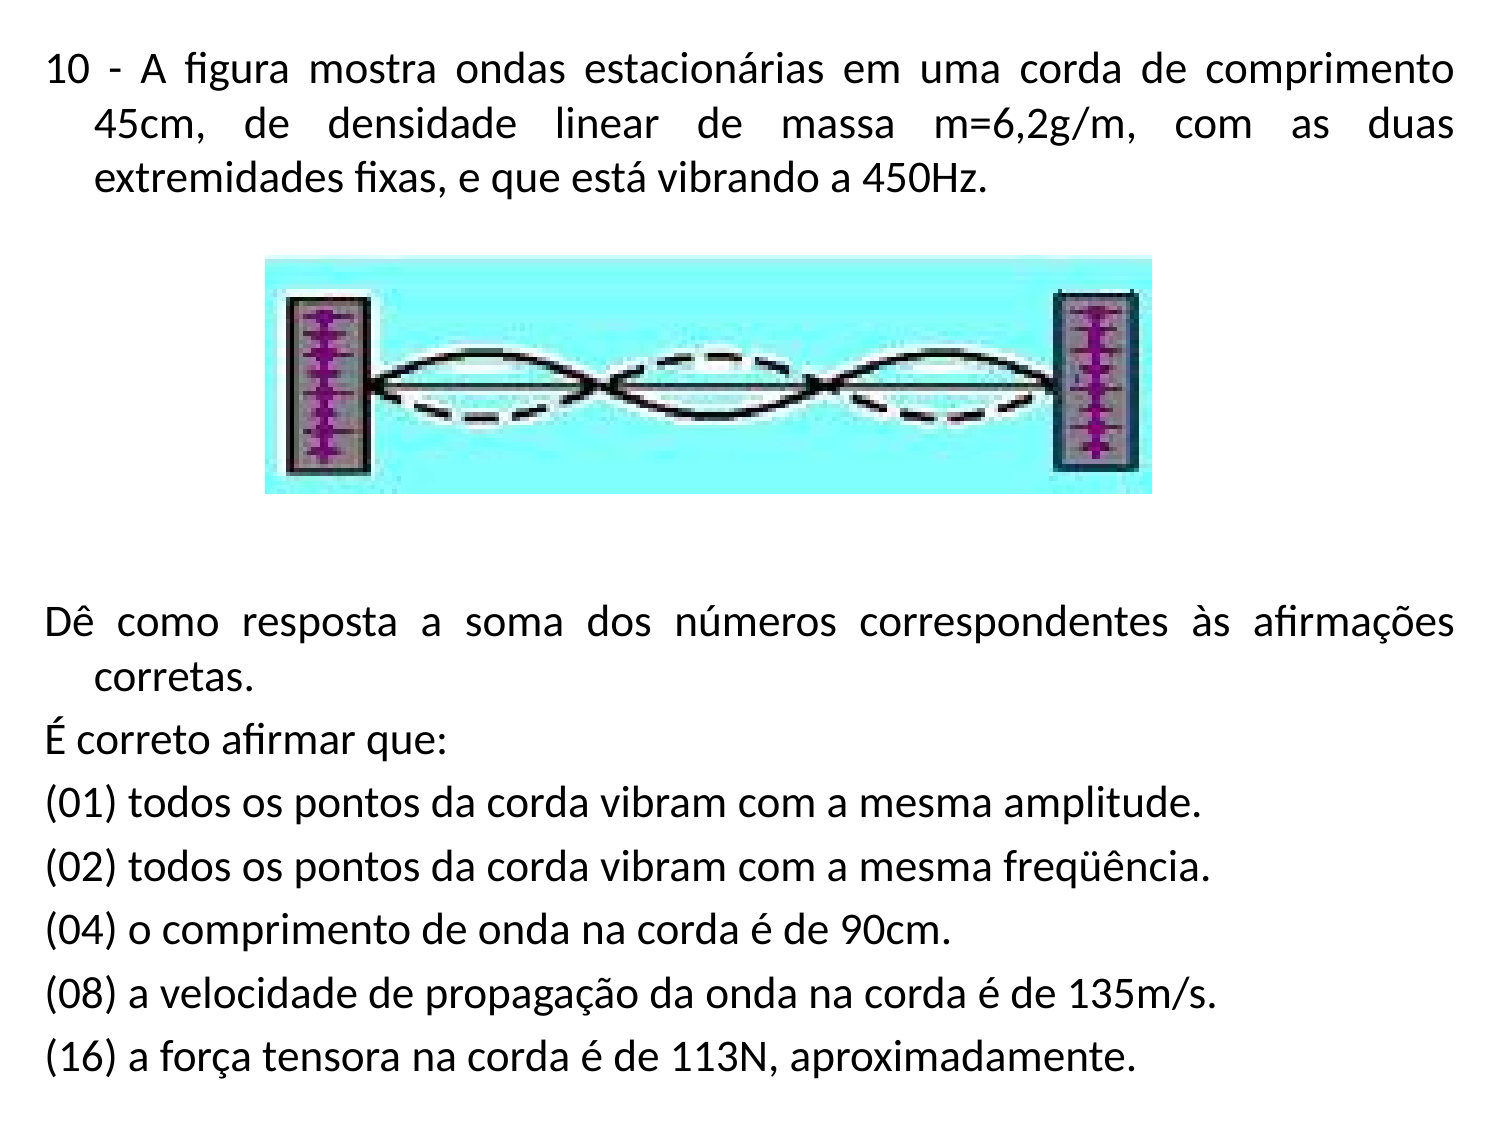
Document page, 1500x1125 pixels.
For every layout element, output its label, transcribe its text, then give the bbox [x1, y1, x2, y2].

picture [265, 255, 1152, 495]
list 10 - A figura mostra ondas estacionárias em uma corda de comprimento 45cm, de densidade linear de massa m=6,2g/m, com as duas extremidades fixas, e que está vibrando a 450Hz. Dê como resposta a soma dos números correspondentes às afirmações corretas. É correto afirmar que: (01) todos os pontos da corda vibram com a mesma amplitude. (02) todos os pontos da corda vibram com a mesma freqüência. (04) o comprimento de onda na corda é de 90cm. (08) a velocidade de propagação da onda na corda é de 135m/s. (16) a força tensora na corda é de 113N, aproximadamente. [29, 30, 1471, 1094]
